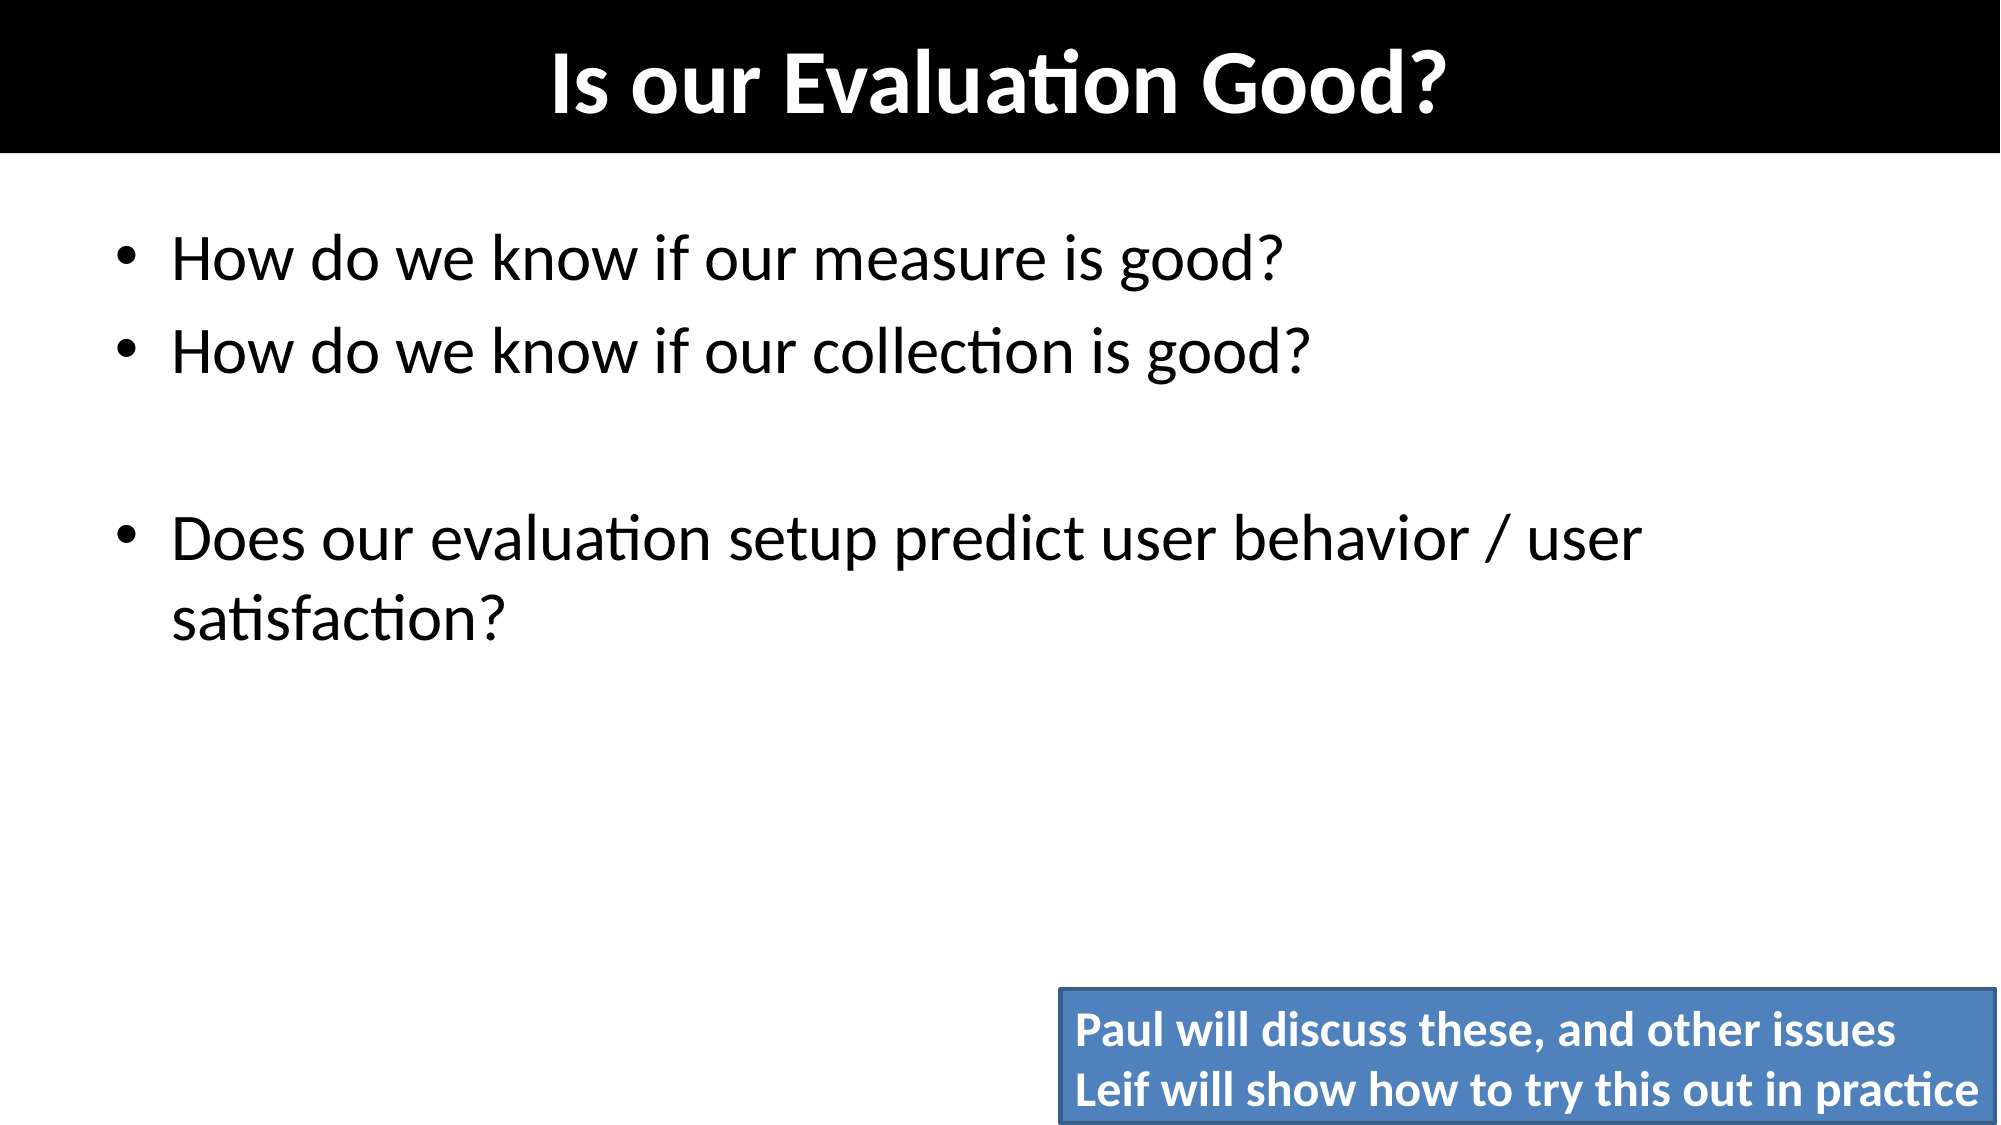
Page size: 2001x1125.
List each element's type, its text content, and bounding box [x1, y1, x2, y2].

list How do we know if our measure is good? How do we know if our collection is good? Does our evaluation setup predict user behavior / user satisfaction? [99, 206, 1900, 1005]
title Is our Evaluation Good? [0, 0, 2000, 154]
text_box Paul will discuss these, and other issues Leif will show how to try this out in practice [1058, 987, 1997, 1125]
